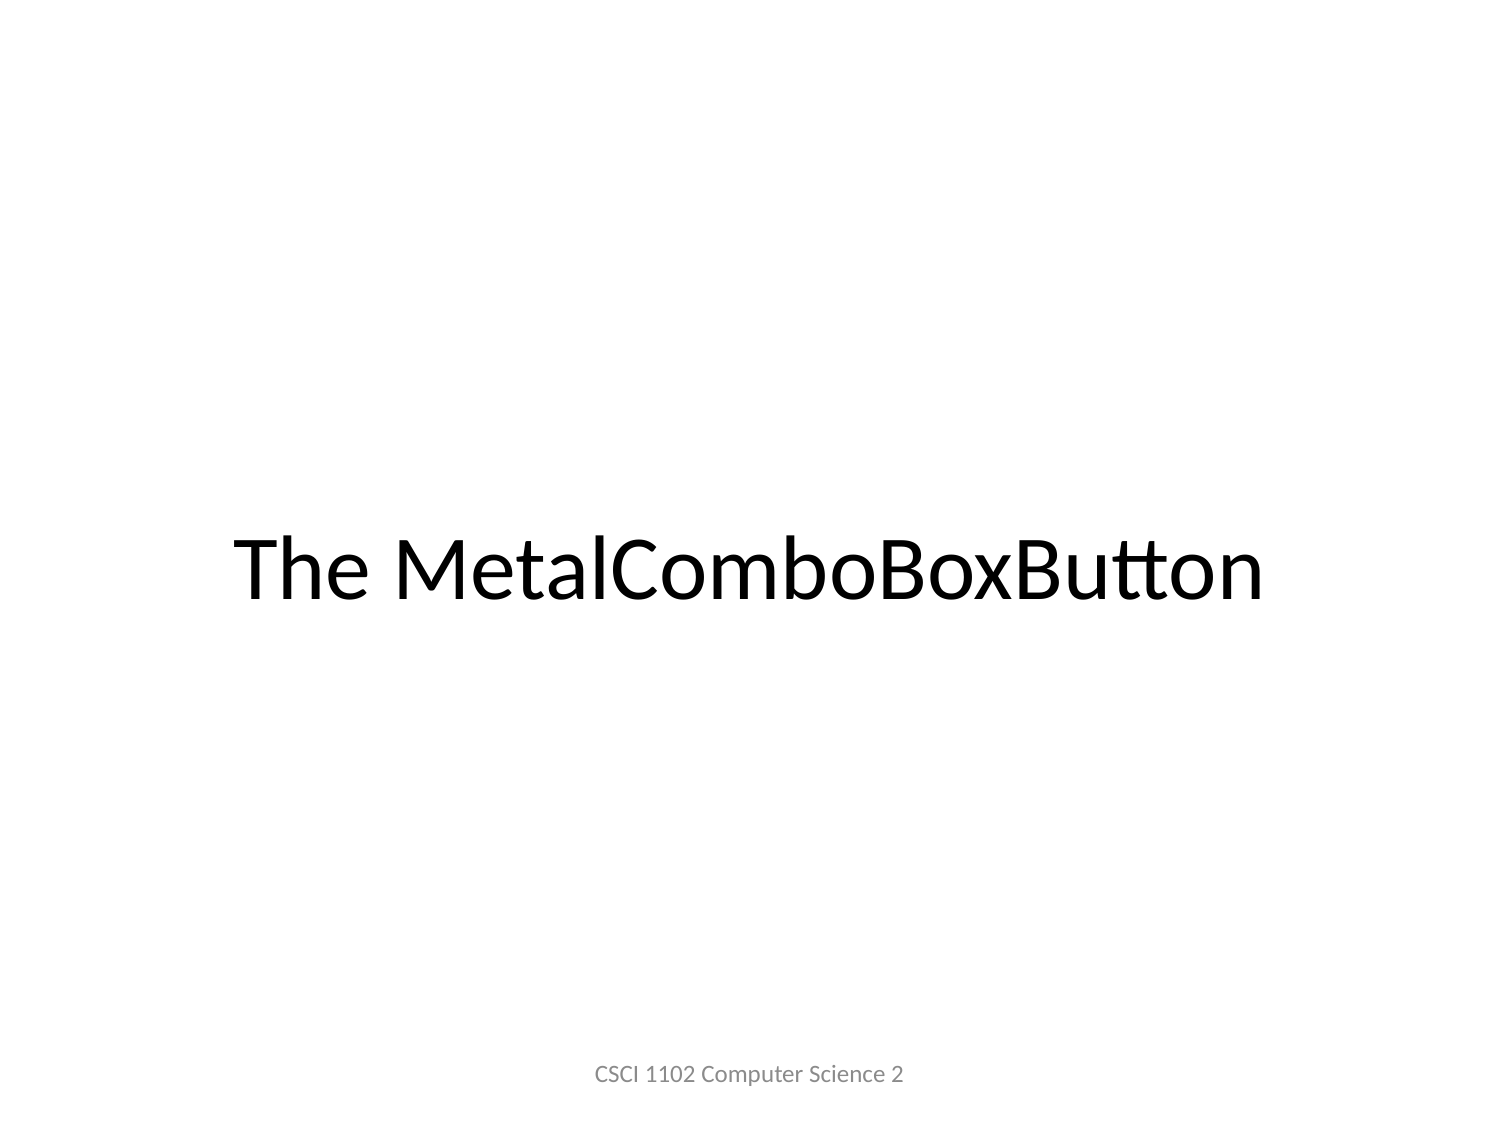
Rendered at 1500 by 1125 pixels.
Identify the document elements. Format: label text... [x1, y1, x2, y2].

footer CSCI 1102 Computer Science 2 [512, 1042, 988, 1103]
title The MetalComboBoxButton [75, 468, 1425, 657]
